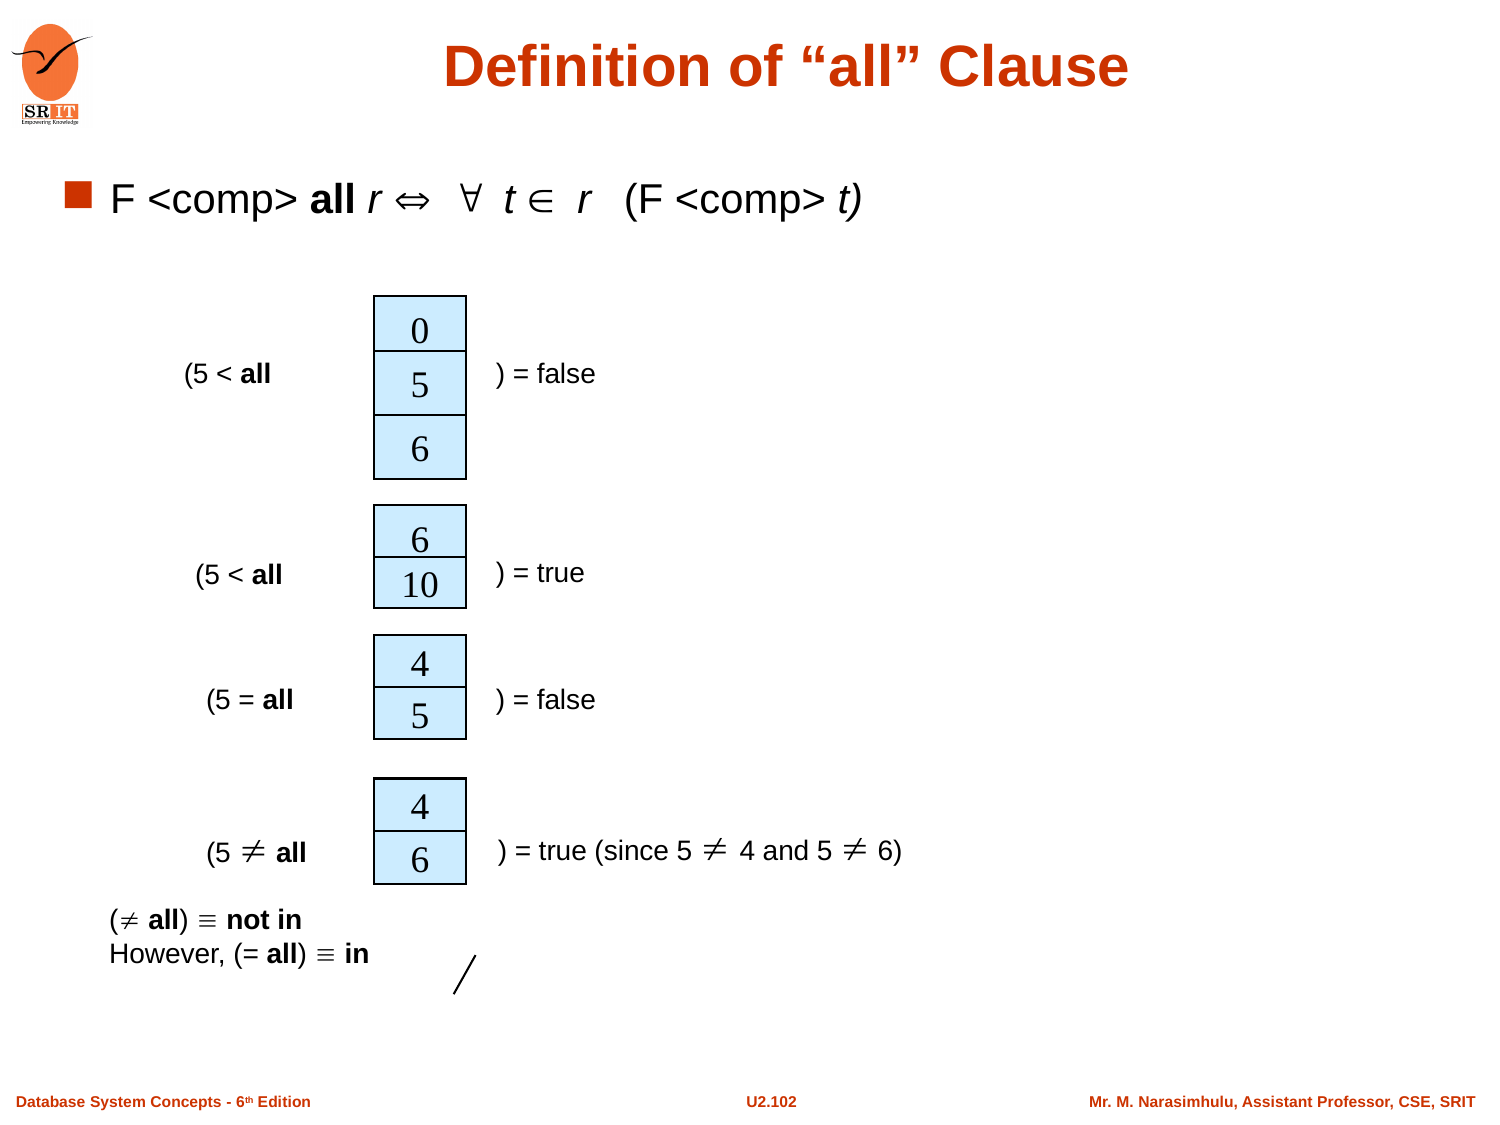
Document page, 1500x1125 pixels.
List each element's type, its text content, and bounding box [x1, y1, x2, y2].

title Definition of “all” Clause [97, 30, 1477, 106]
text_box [97, 295, 1459, 1019]
picture [11, 19, 93, 128]
list F <comp> all r t r (F <comp> t) [56, 165, 1287, 213]
